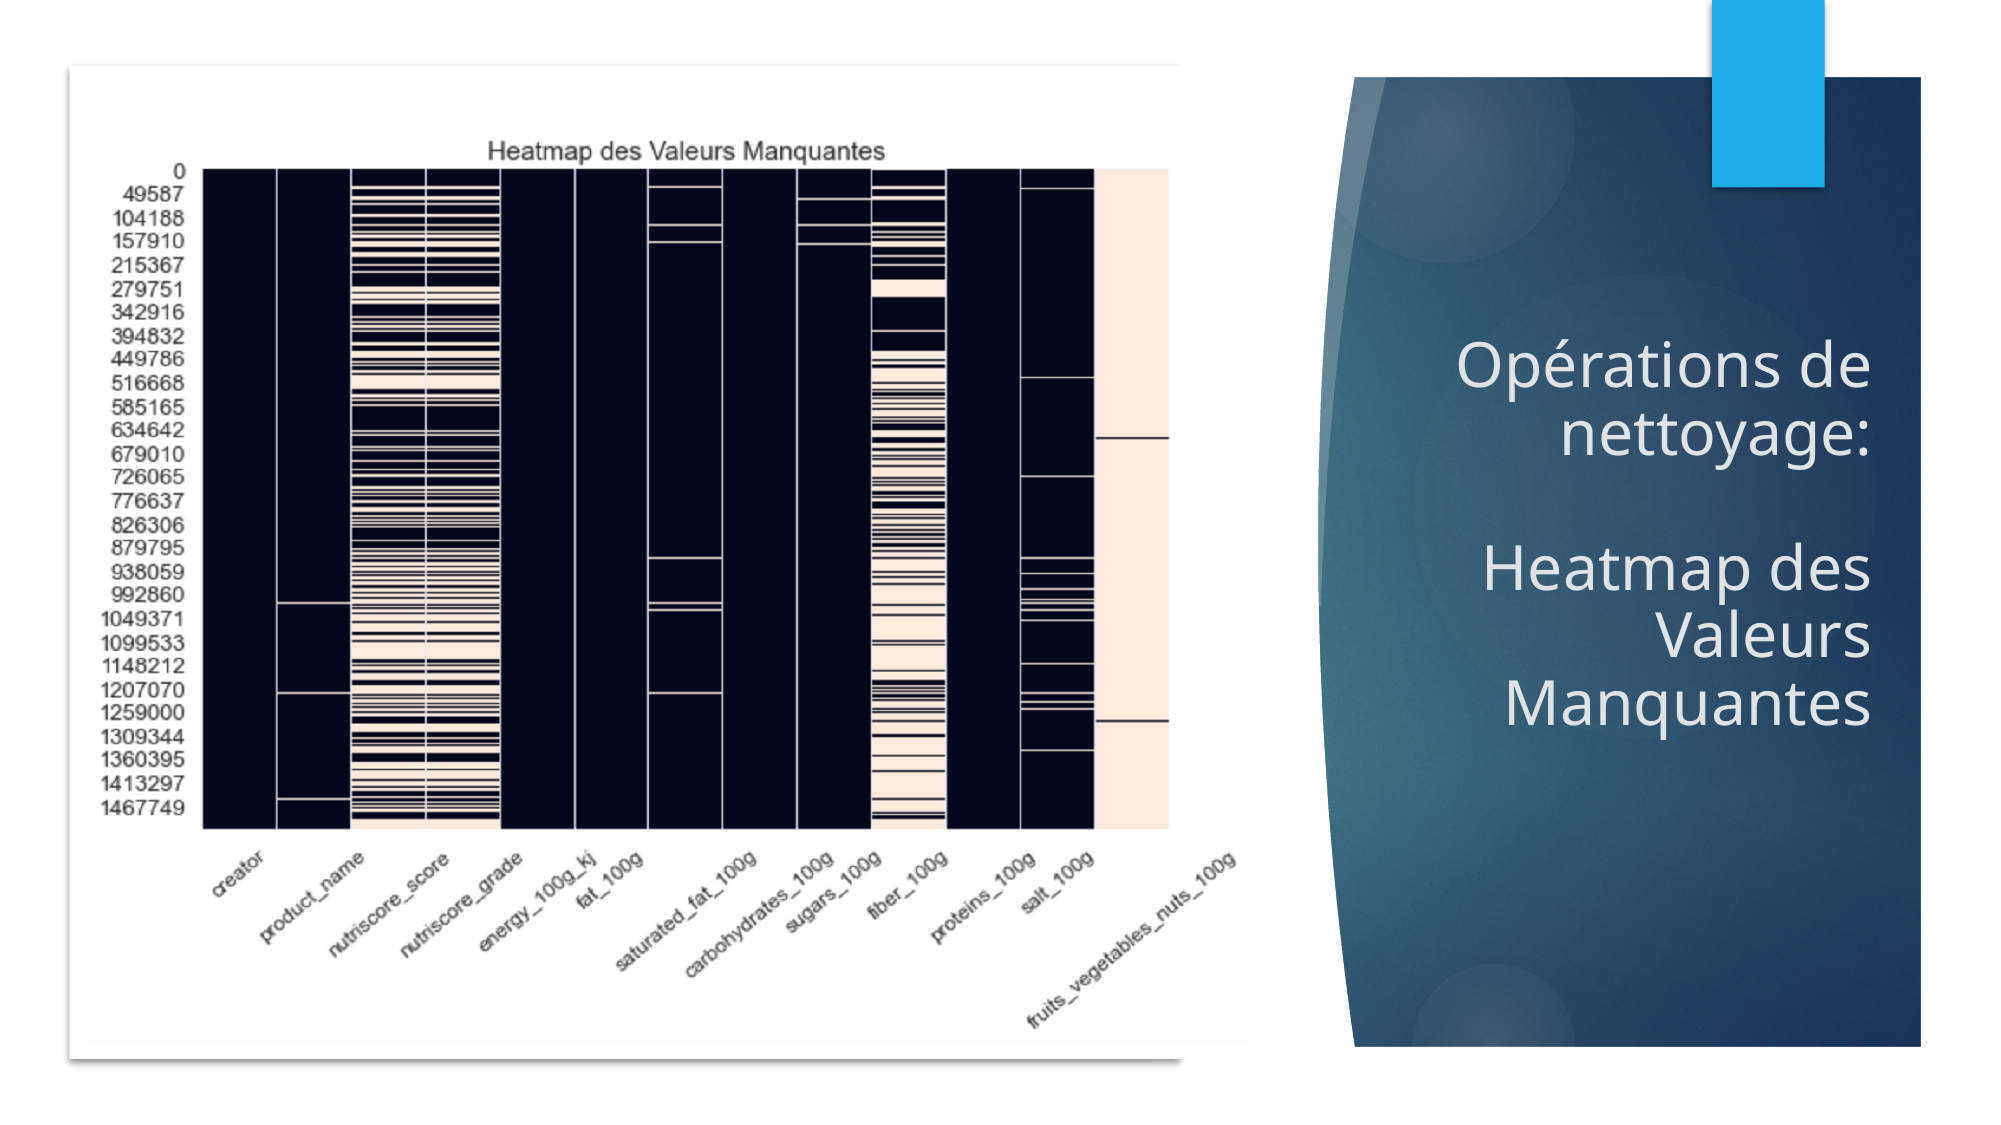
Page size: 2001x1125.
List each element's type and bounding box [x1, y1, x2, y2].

text_box [69, 64, 1367, 1060]
text_box [0, 0, 2000, 1125]
list [88, 130, 1249, 1043]
